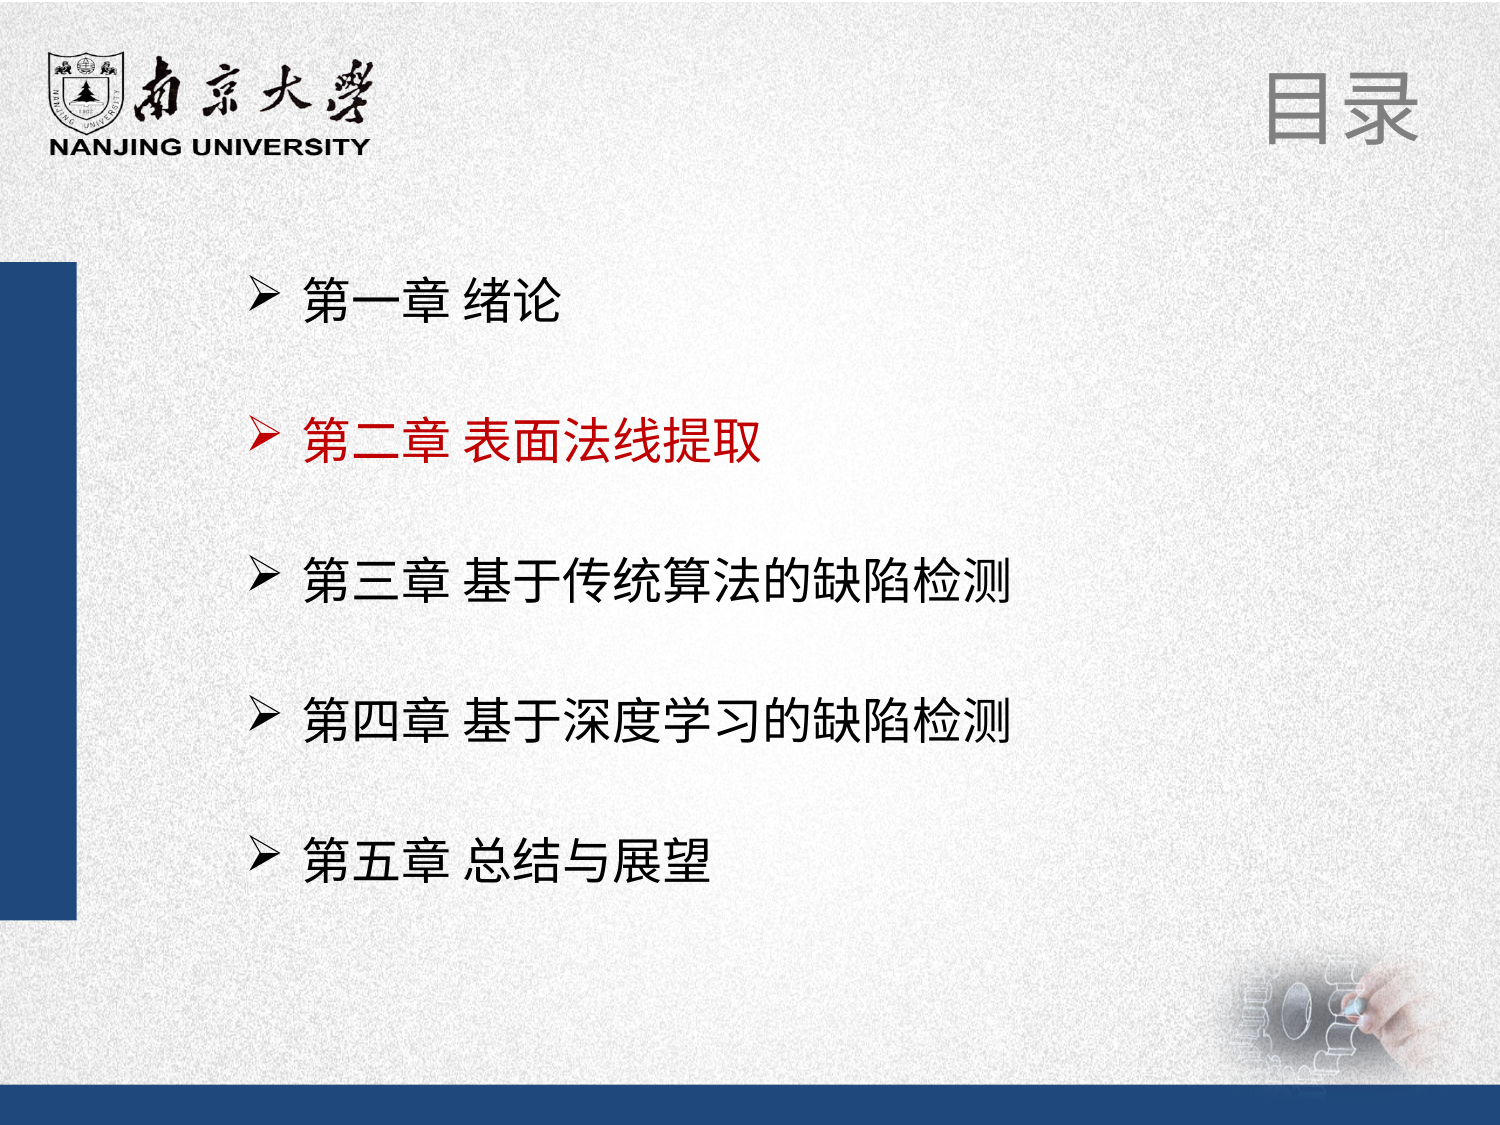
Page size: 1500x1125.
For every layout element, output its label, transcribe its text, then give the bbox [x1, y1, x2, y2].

picture [1186, 931, 1479, 1112]
picture [41, 48, 379, 165]
text_box [0, 260, 79, 923]
text_box 第一章 绪论 第二章 表面法线提取 第三章 基于传统算法的缺陷检测 第四章 基于深度学习的缺陷检测 第五章 总结与展望 [230, 262, 1500, 921]
